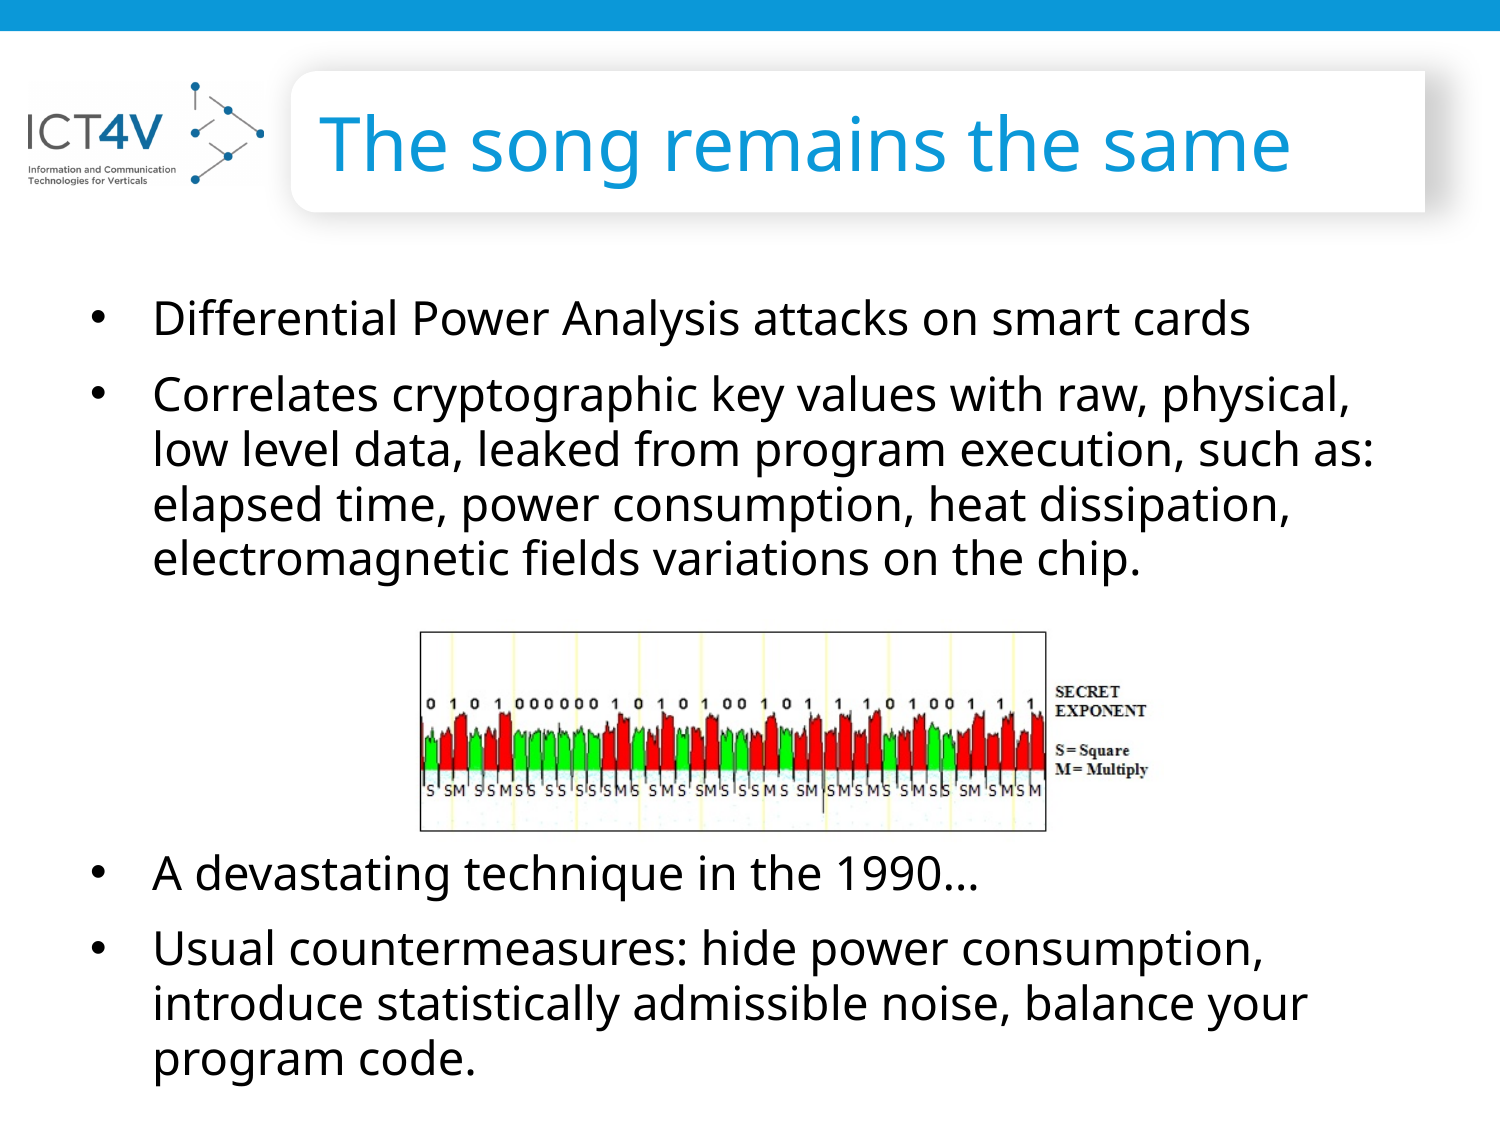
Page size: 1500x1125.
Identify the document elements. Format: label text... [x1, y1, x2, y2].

picture [28, 81, 264, 186]
title The song remains the same [304, 71, 1425, 213]
picture [396, 618, 1164, 852]
list Differential Power Analysis attacks on smart cards Correlates cryptographic key values with raw, physical, low level data, leaked from program execution, such as: elapsed time, power consumption, heat dissipation, electromagnetic fields variations on the chip. A devastating technique in the 1990… Usual countermeasures: hide power consumption, introduce statistically admissible noise, balance your program code. [75, 282, 1425, 1100]
